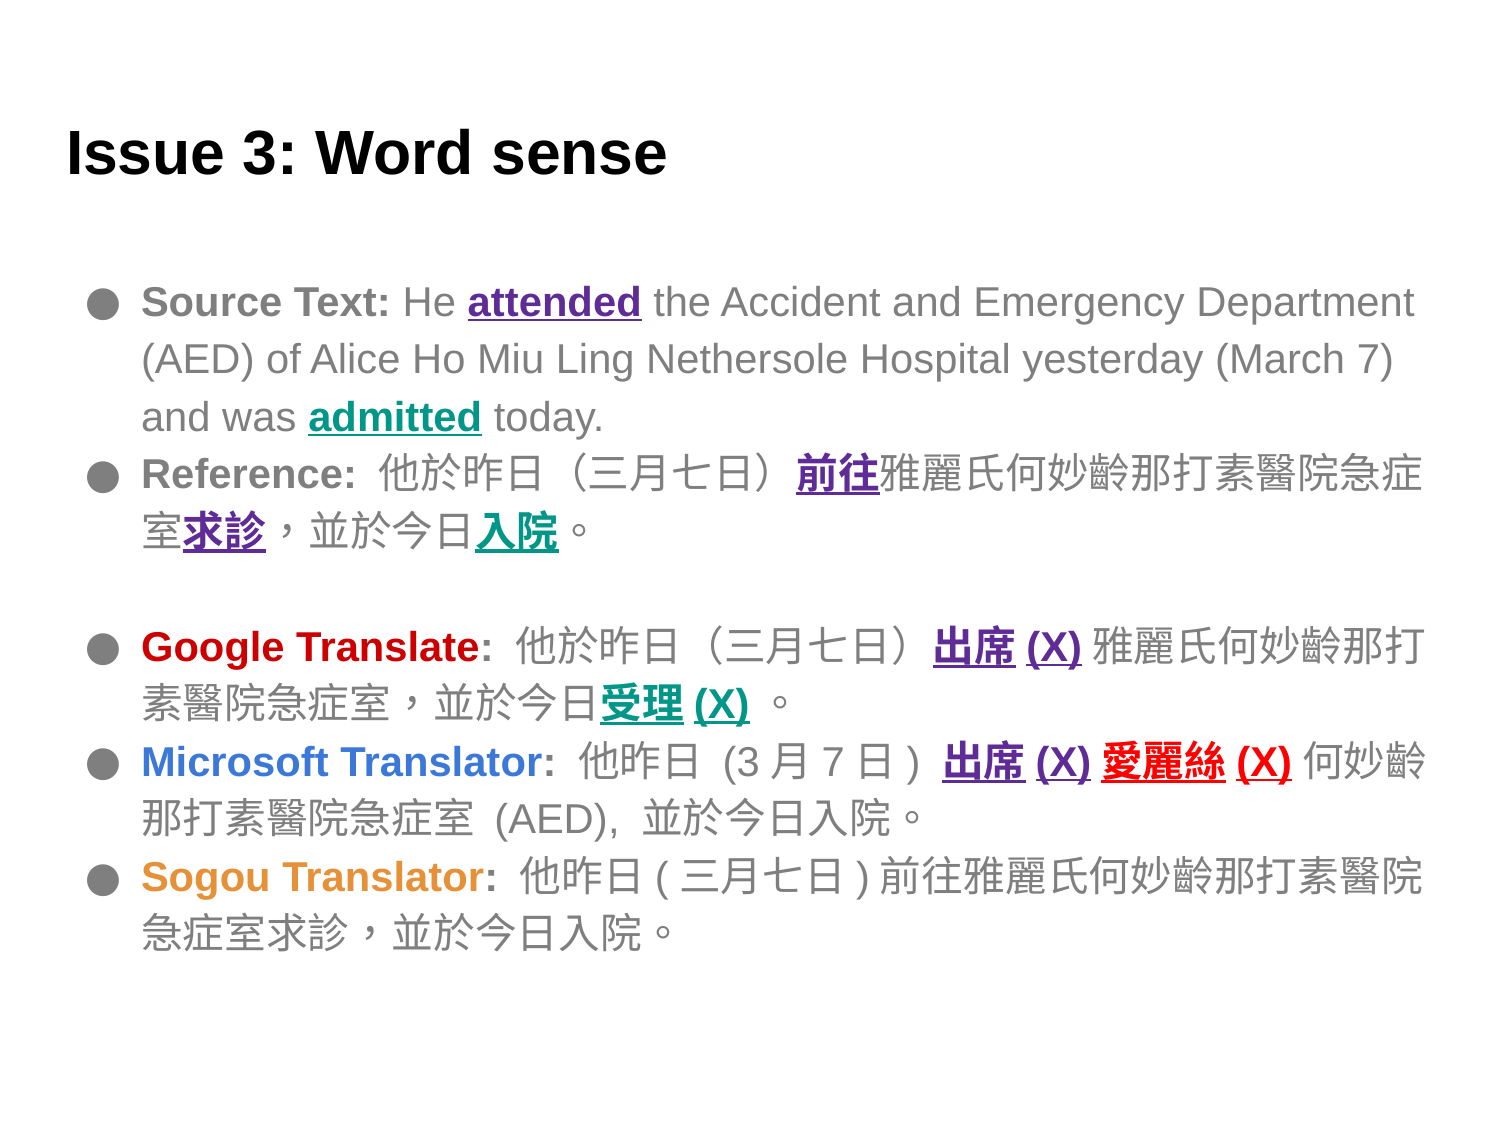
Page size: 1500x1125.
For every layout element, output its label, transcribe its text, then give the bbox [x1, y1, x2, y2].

list Source Text: He attended the Accident and Emergency Department (AED) of Alice Ho Miu Ling Nethersole Hospital yesterday (March 7) and was admitted today. Reference: 他於昨日（三月七日）前往雅麗氏何妙齡那打素醫院急症室求診，並於今日入院。 Google Translate: 他於昨日（三月七日）出席(X)雅麗氏何妙齡那打素醫院急症室，並於今日受理(X)。 Microsoft Translator: 他昨日 (3月7日) 出席(X)愛麗絲(X)何妙齡那打素醫院急症室 (AED), 並於今日入院。 Sogou Translator: 他昨日(三月七日)前往雅麗氏何妙齡那打素醫院急症室求診，並於今日入院。 [51, 252, 1449, 1000]
title Issue 3: Word sense [51, 97, 1449, 234]
